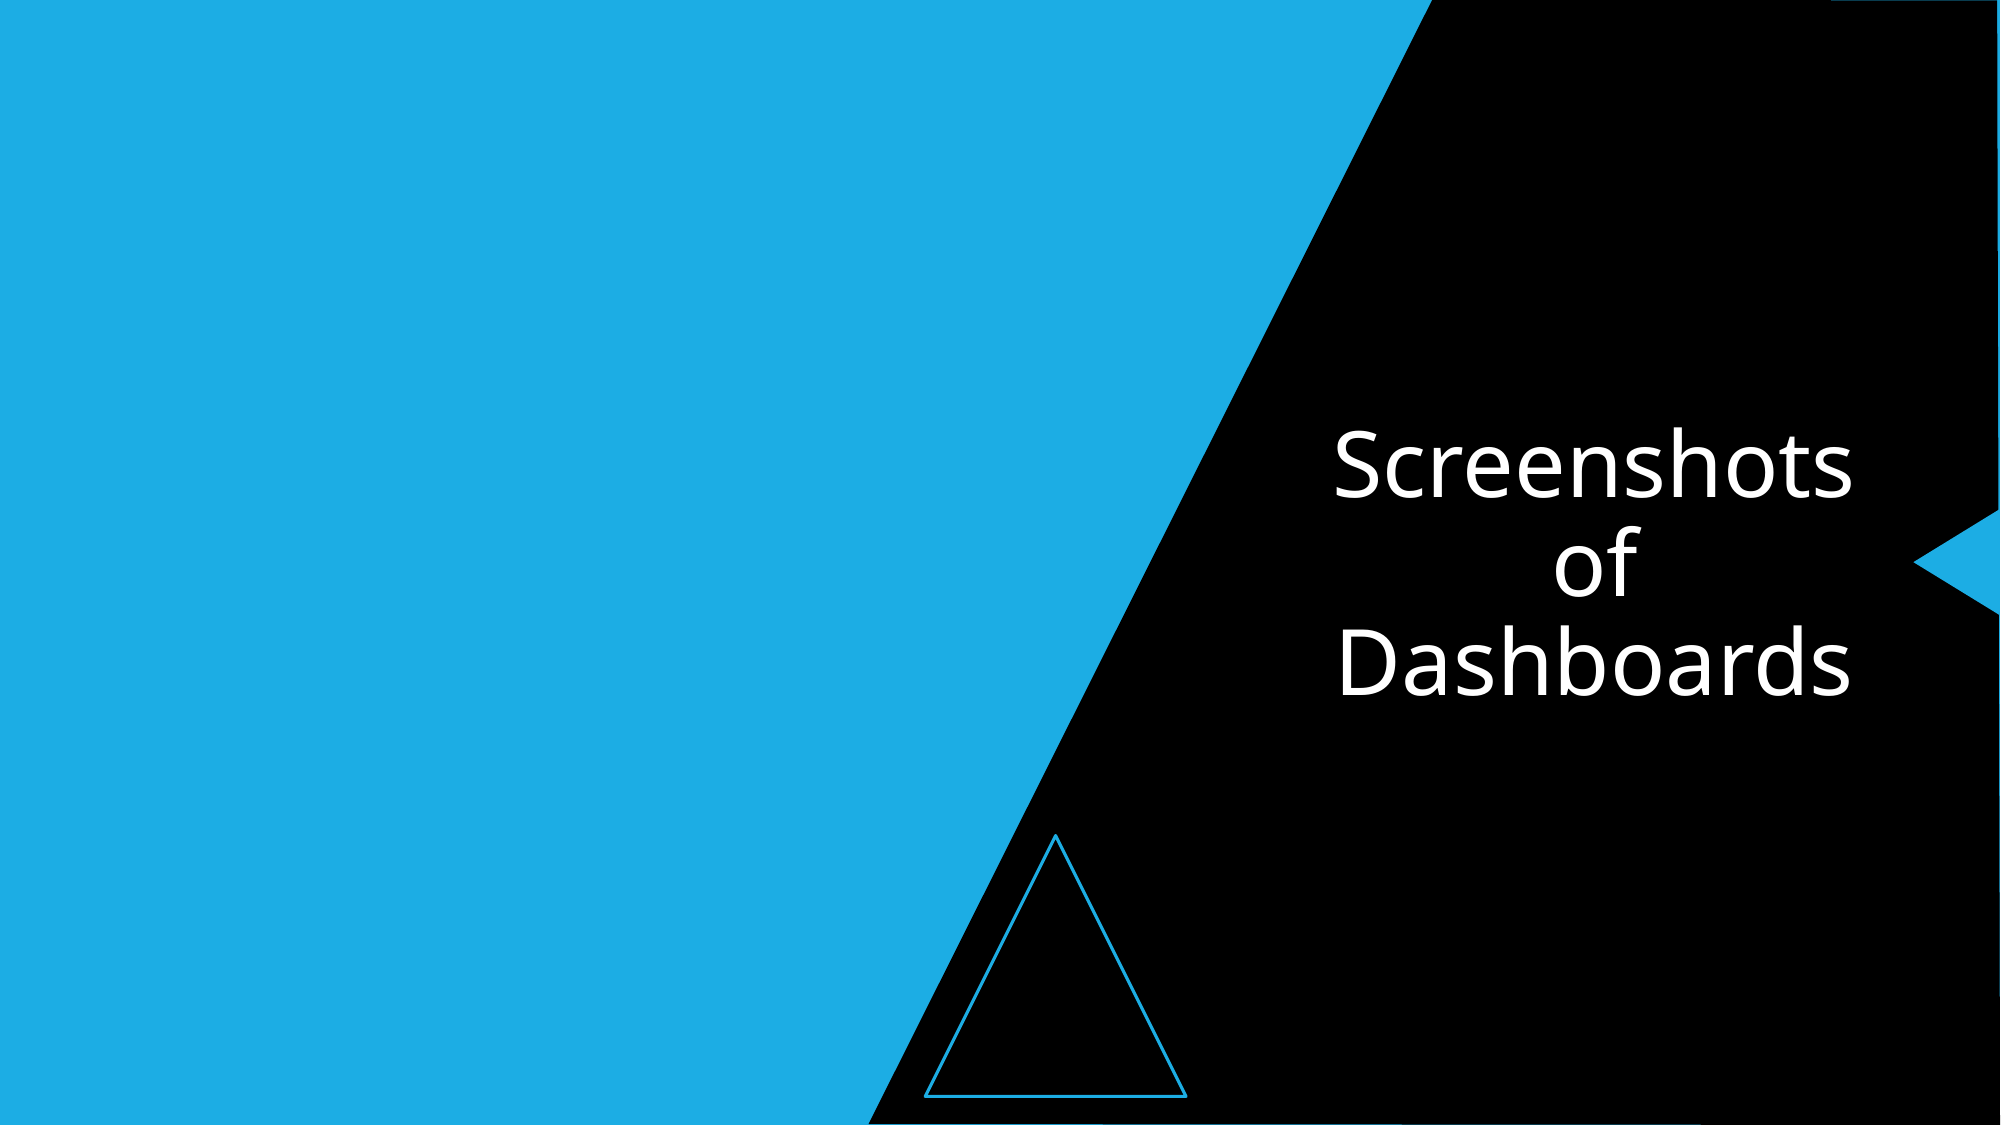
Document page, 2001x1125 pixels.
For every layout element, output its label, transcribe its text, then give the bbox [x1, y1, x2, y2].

title Screenshots of Dashboards [1275, 320, 1914, 814]
